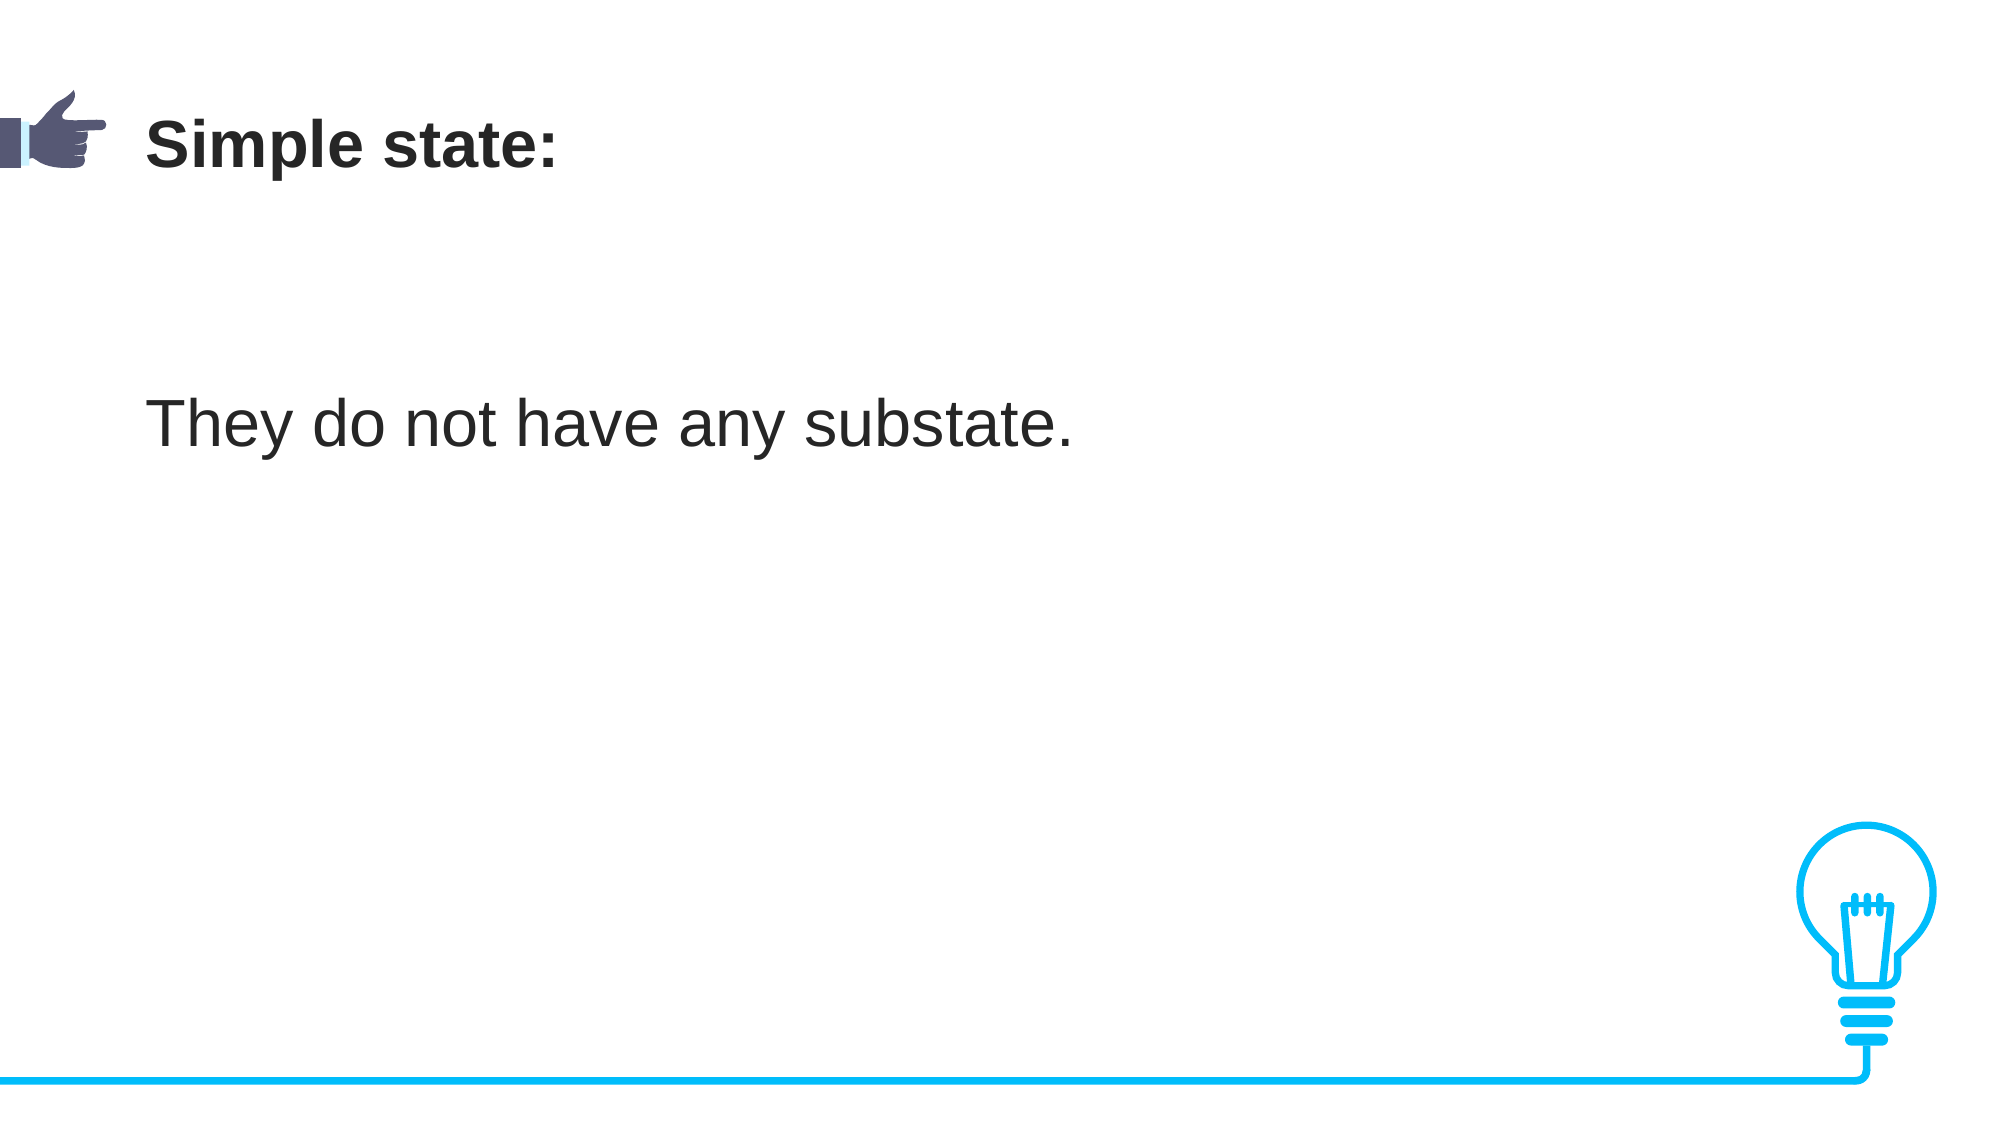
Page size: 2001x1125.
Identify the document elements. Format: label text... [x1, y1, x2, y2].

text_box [0, 89, 107, 169]
list Simple state: They do not have any substate. [130, 46, 1927, 525]
